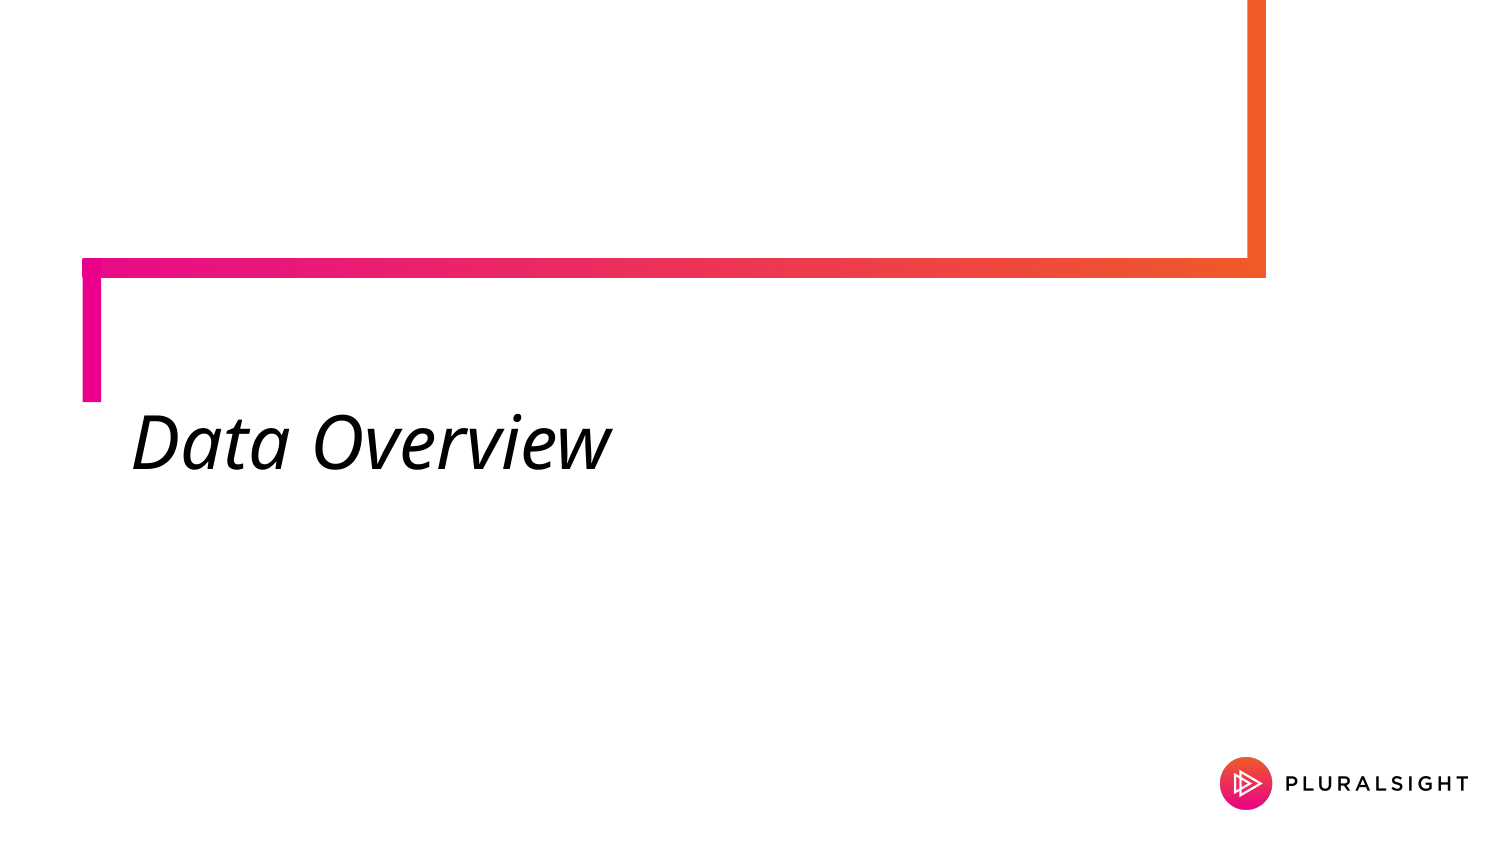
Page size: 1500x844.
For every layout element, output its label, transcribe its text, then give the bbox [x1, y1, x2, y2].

picture [1219, 756, 1469, 811]
title Data Overview [115, 289, 1500, 465]
